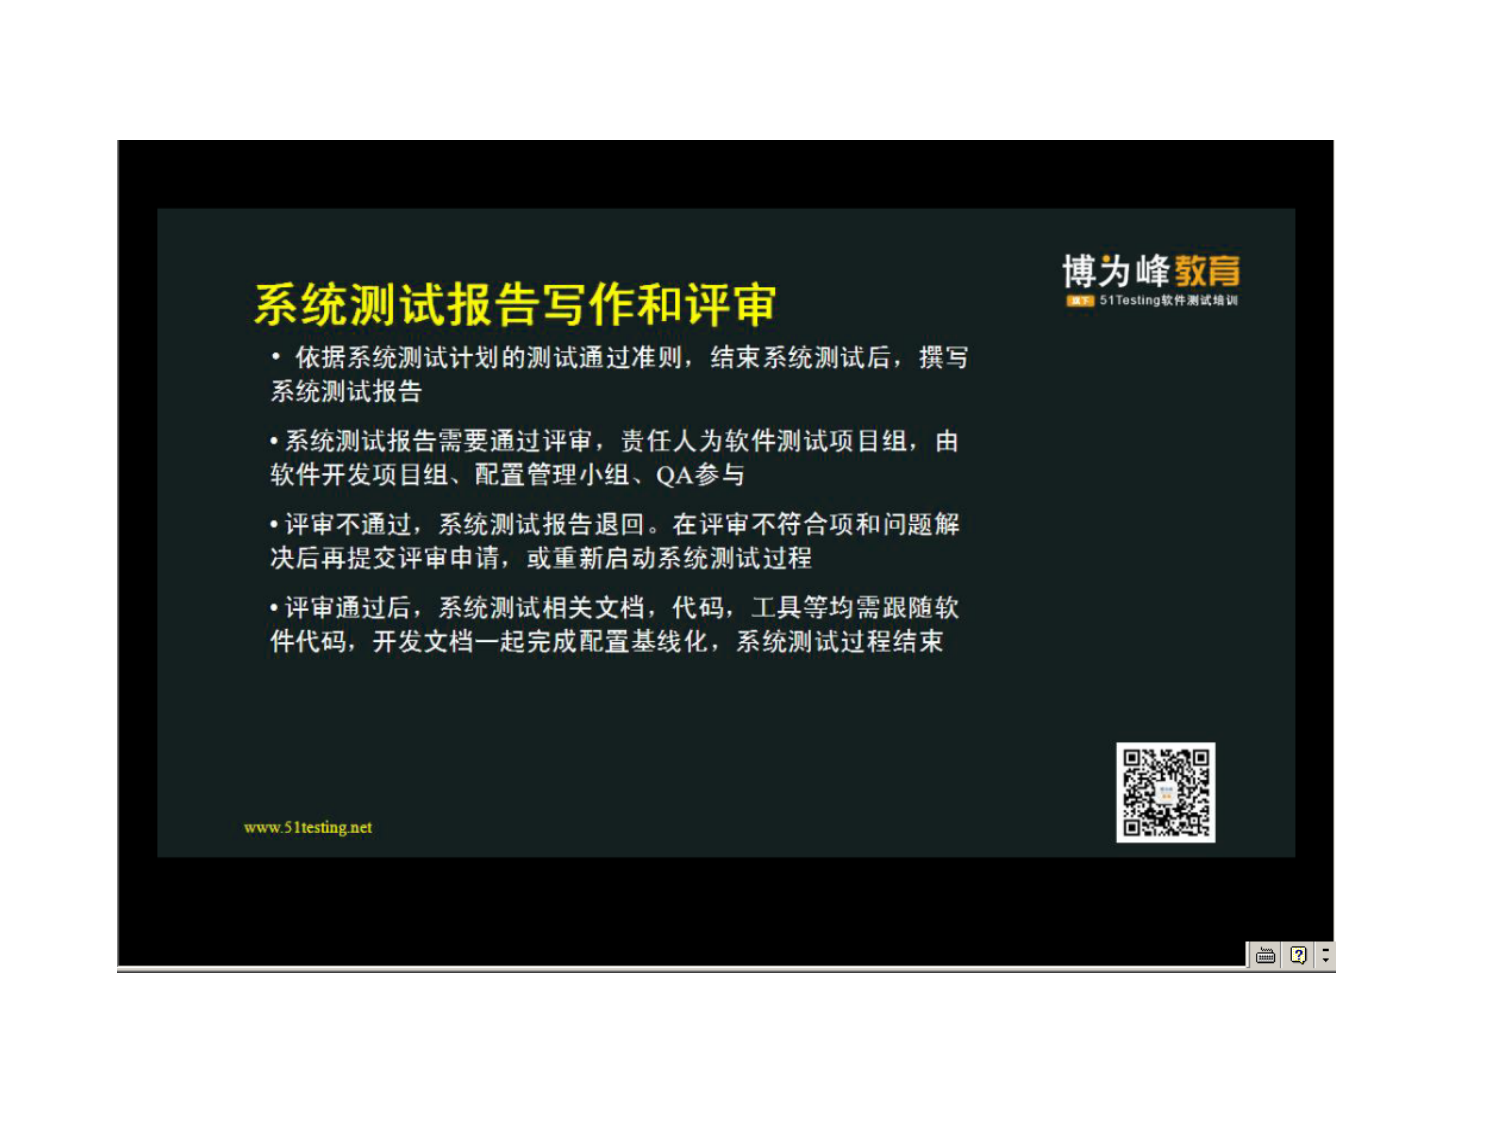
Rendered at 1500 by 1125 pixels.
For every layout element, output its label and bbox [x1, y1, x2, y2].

picture [116, 140, 1337, 973]
